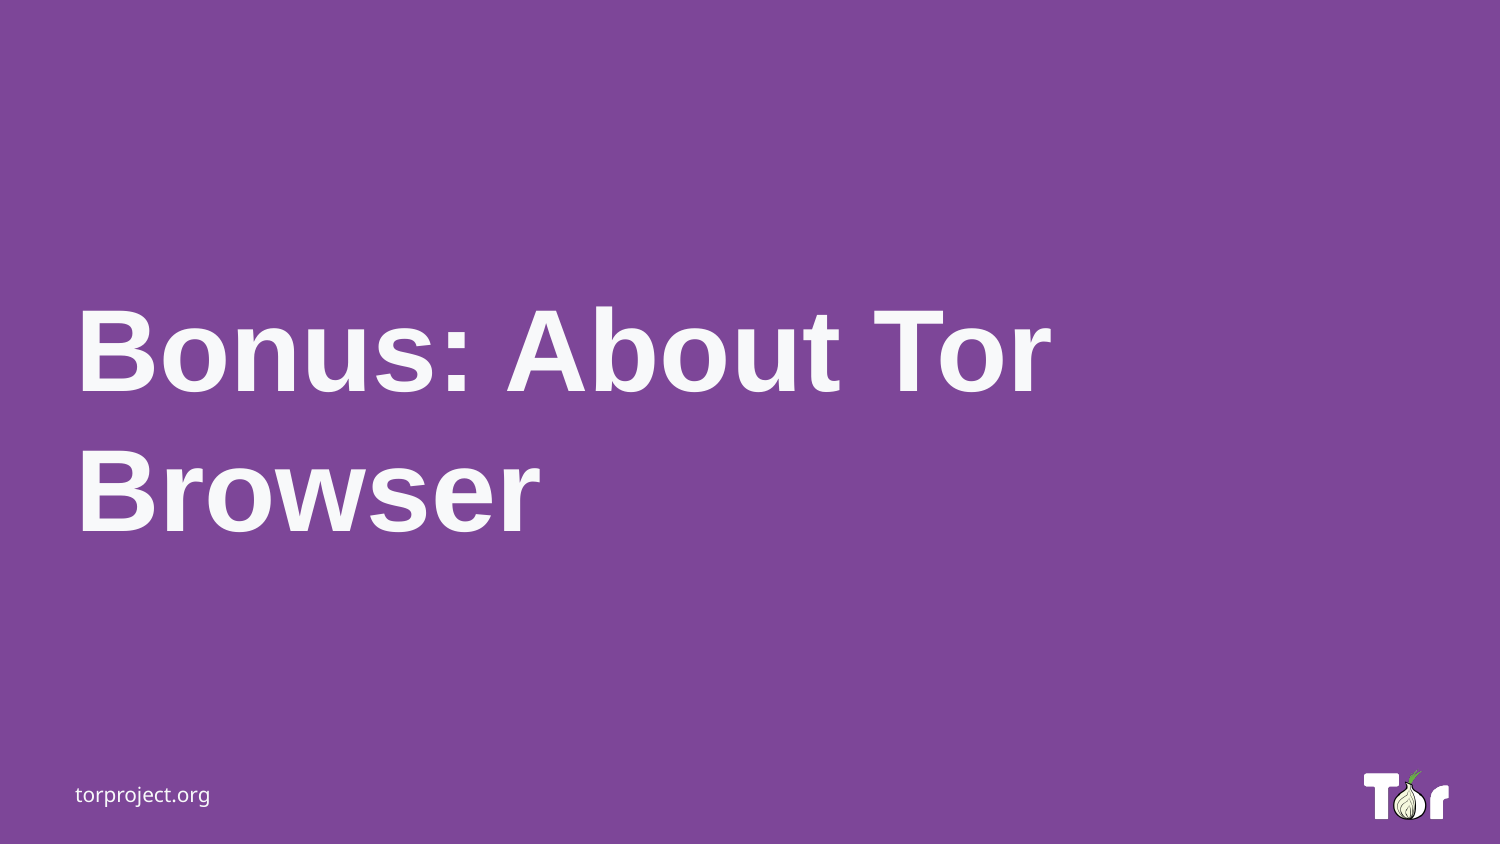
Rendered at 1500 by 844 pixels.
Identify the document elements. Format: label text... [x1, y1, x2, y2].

picture [1364, 768, 1449, 820]
text_box Bonus: About Tor Browser [75, 215, 1475, 628]
